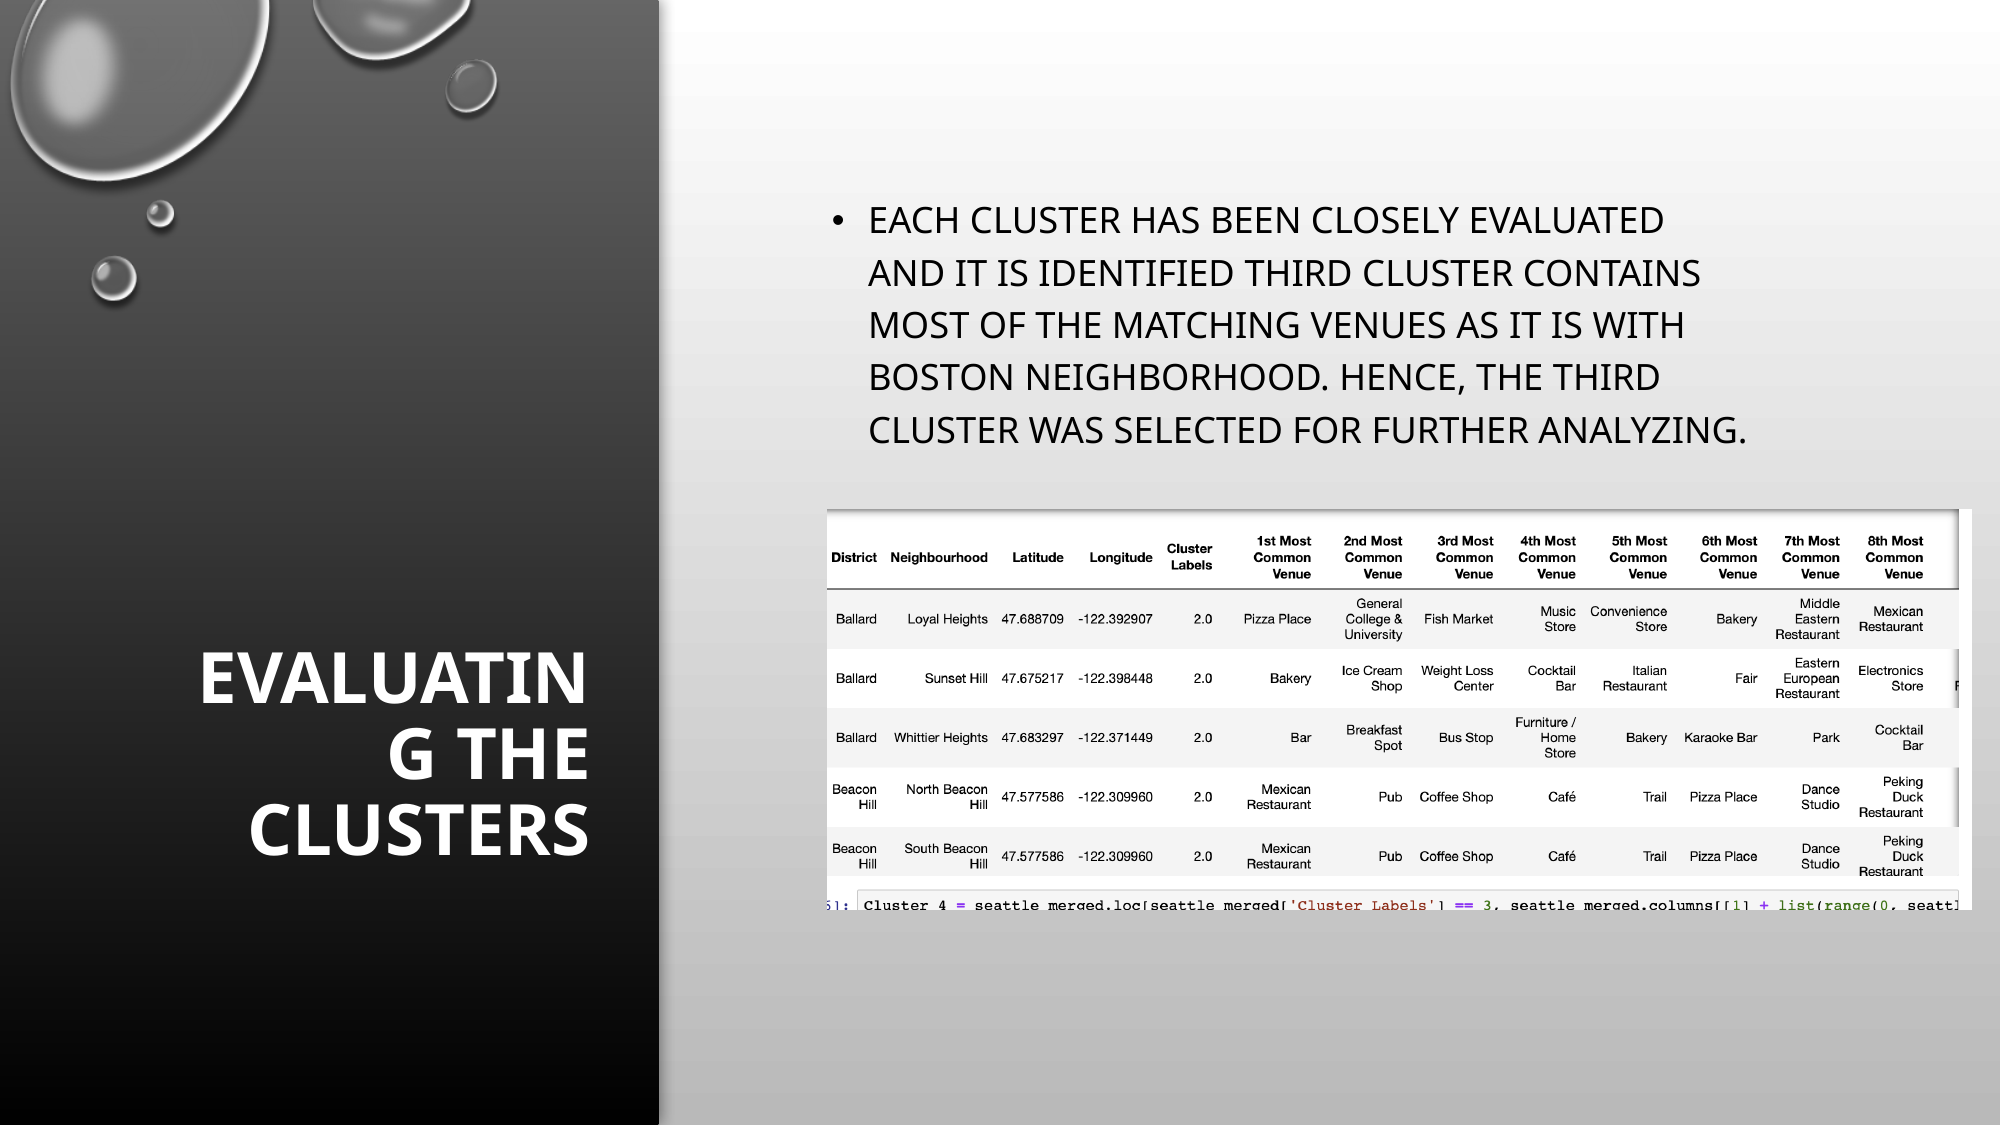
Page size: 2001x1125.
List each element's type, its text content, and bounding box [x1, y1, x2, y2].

title Evaluating the Clusters [157, 157, 606, 964]
list Each cluster has been closely evaluated and it is identified third cluster contains most of the matching venues as it is with Boston neighborhood. Hence, the third cluster was selected for further analyzing. [816, 157, 1764, 482]
text_box [671, 0, 2000, 1125]
picture [827, 508, 1972, 911]
text_box [0, 0, 660, 1125]
picture [0, 0, 546, 361]
